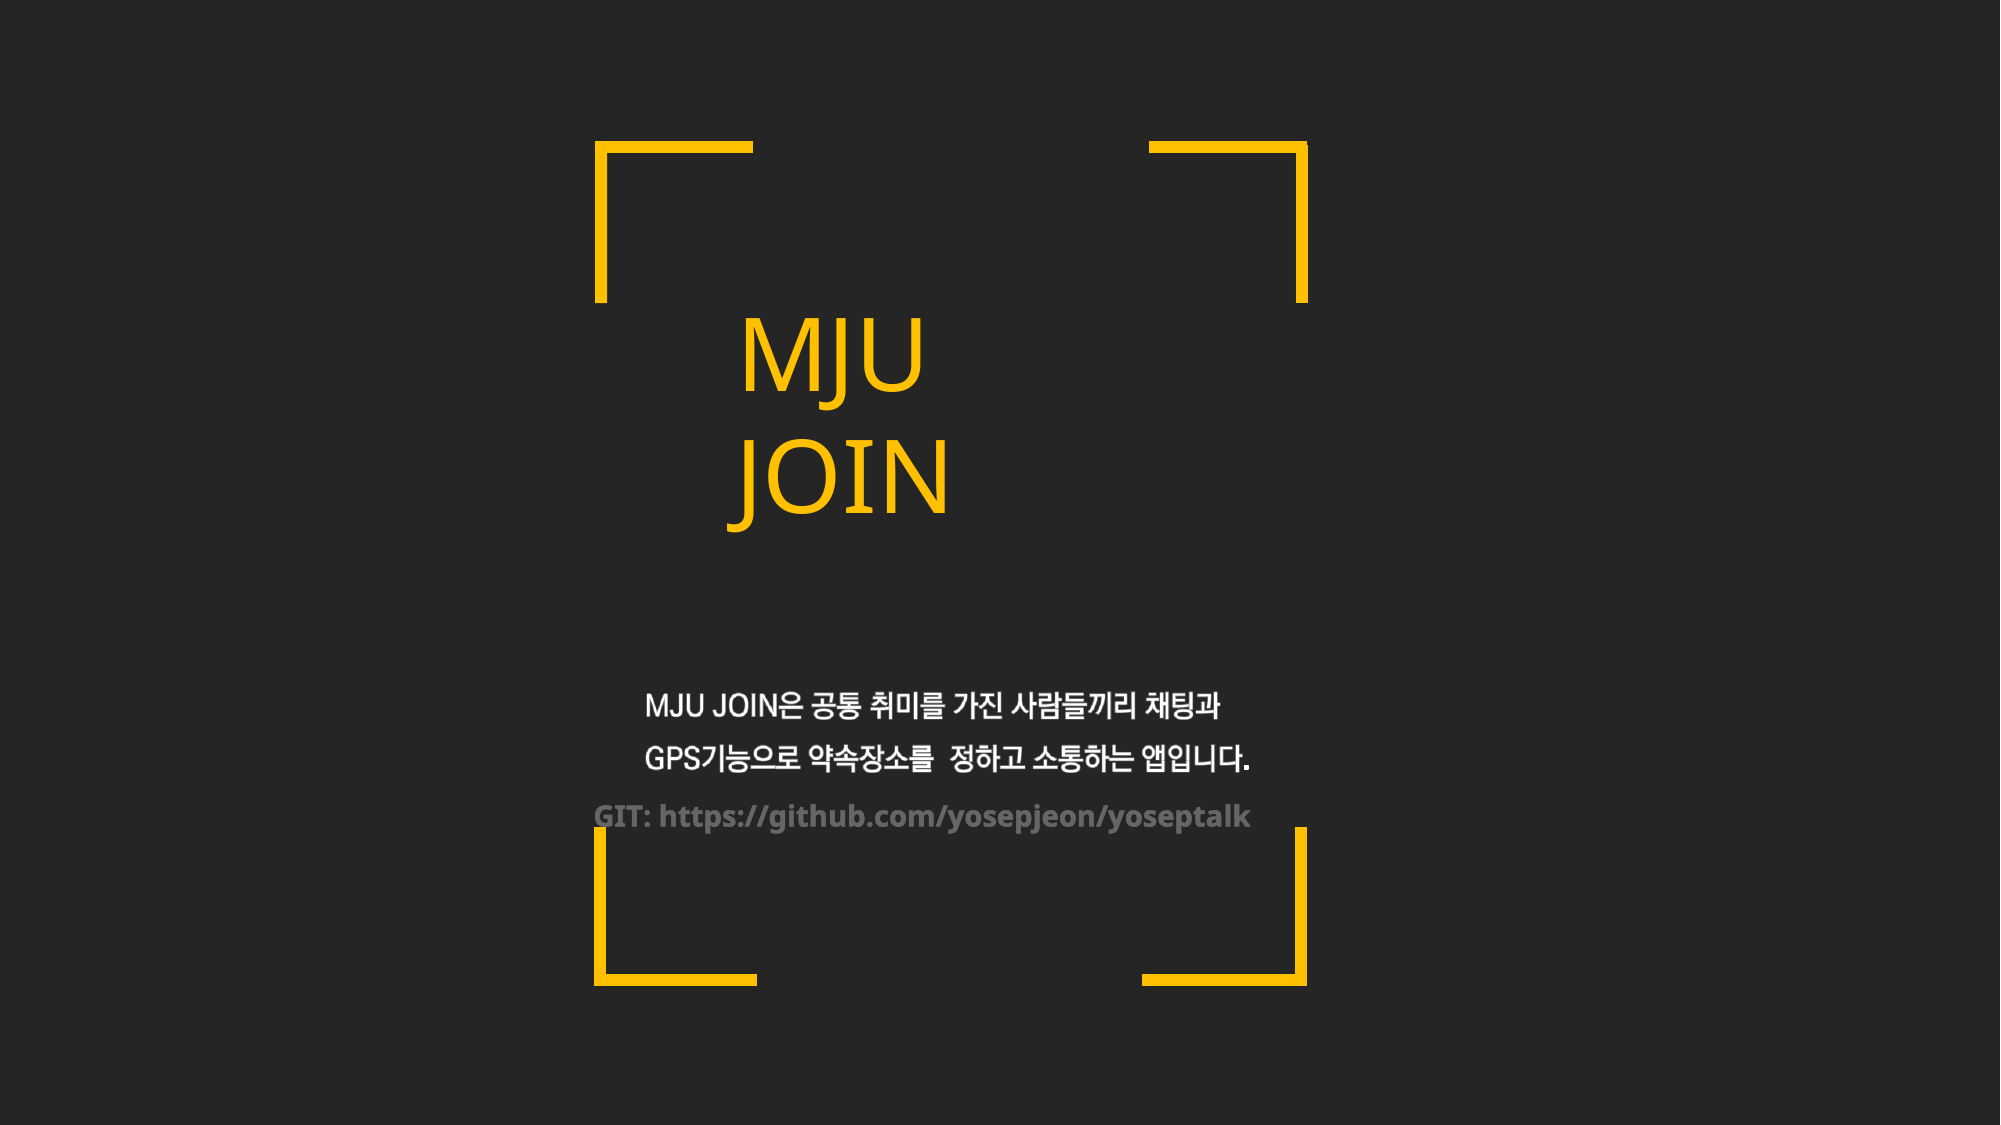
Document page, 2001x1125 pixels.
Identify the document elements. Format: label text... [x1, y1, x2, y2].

text_box [949, 744, 1243, 772]
text_box GIT: https://github.com/yosepjeon/yoseptalk [585, 772, 1259, 840]
title MJU JOIN [734, 288, 1212, 474]
text_box [645, 744, 934, 772]
text_box [646, 691, 1221, 720]
